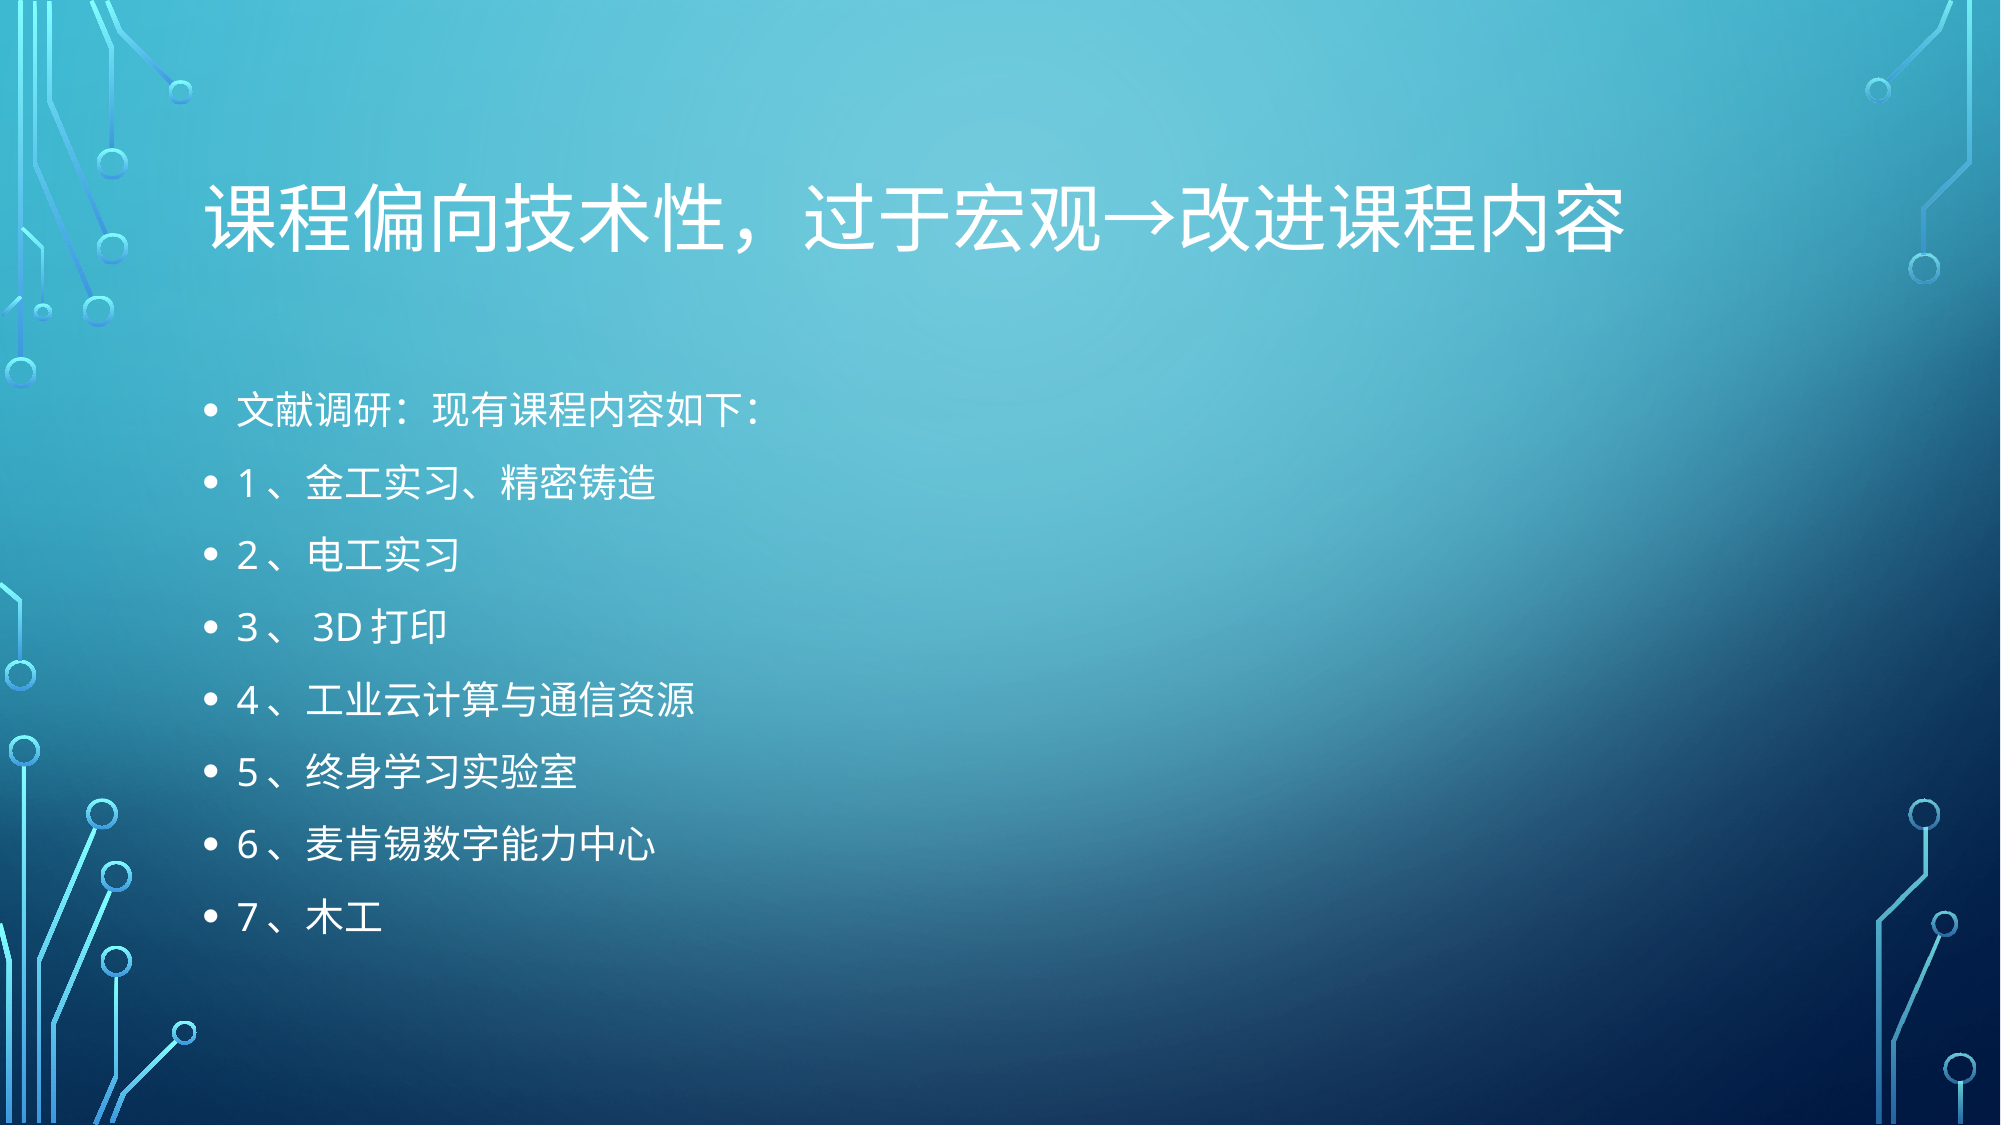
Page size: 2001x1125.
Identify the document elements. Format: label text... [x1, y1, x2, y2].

list 文献调研：现有课程内容如下： 1、金工实习、精密铸造 2、电工实习 3、3D打印 4、工业云计算与通信资源 5、终身学习实验室 6、麦肯锡数字能力中心 7、木工 [187, 369, 1813, 950]
title 课程偏向技术性，过于宏观→改进课程内容 [187, 101, 1813, 344]
